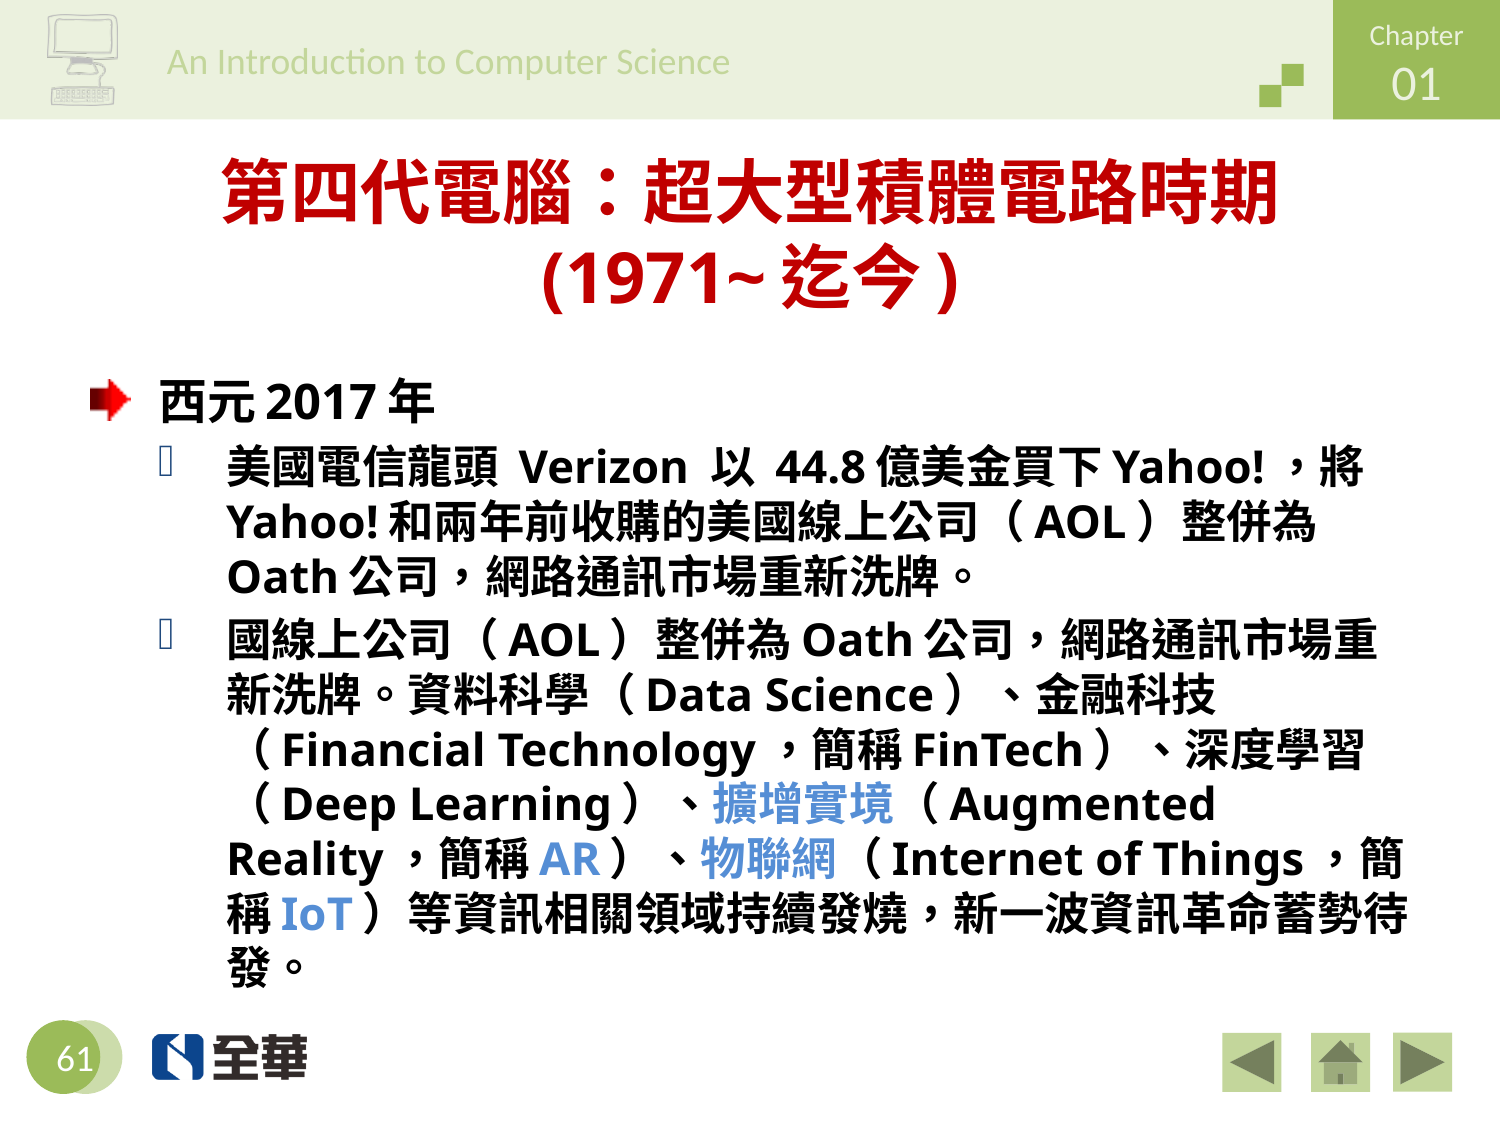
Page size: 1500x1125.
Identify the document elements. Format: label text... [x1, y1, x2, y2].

picture [90, 379, 131, 421]
title 第四代電腦：超大型積體電路時期 (1971~迄今) [75, 138, 1425, 327]
picture [152, 1034, 307, 1080]
picture [47, 14, 118, 106]
list 西元2017年 美國電信龍頭 Verizon 以 44.8億美金買下Yahoo!，將Yahoo!和兩年前收購的美國線上公司（AOL）整併為Oath公司，網路通訊市場重新洗牌。 國線上公司（AOL）整併為Oath公司，網路通訊市場重新洗牌。資料科學（Data Science）、金融科技（Financial Technology，簡稱FinTech）、深度學習（Deep Learning）、擴增實境（Augmented Reality，簡稱AR）、物聯網（Internet of Things，簡稱IoT）等資訊相關領域持續發燒，新一波資訊革命蓄勢待發。 [75, 363, 1425, 1005]
